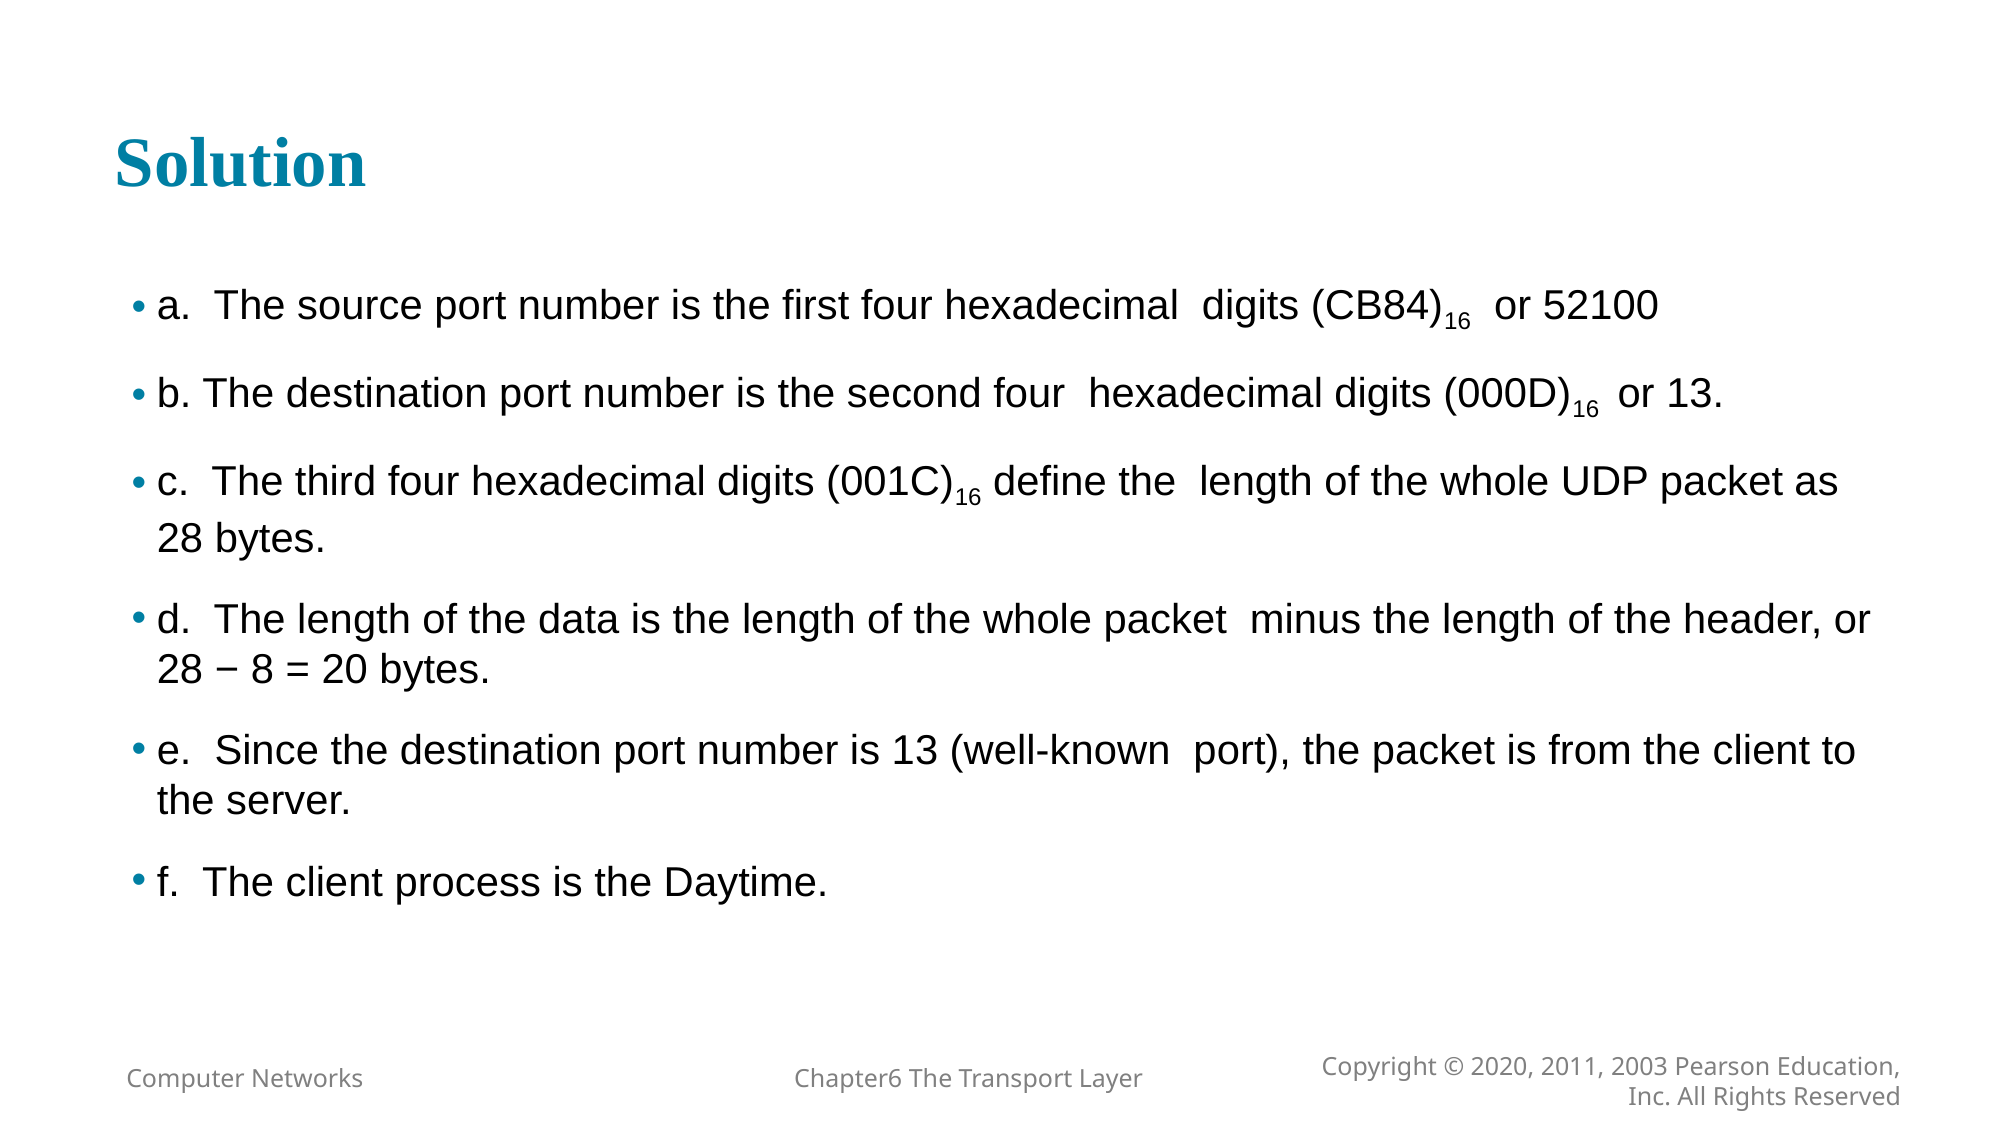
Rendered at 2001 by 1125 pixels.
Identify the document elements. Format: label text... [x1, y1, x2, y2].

title Solution [99, 35, 1900, 216]
list a. The source port number is the first four hexadecimal digits (CB84)16 or 52100 b. The destination port number is the second four hexadecimal digits (000D)16 or 13. c. The third four hexadecimal digits (001C)16 define the length of the whole UDP packet as 28 bytes. d. The length of the data is the length of the whole packet minus the length of the header, or 28 − 8 = 20 bytes. e. Since the destination port number is 13 (well-known port), the packet is from the client to the server. f. The client process is the Daytime. [99, 262, 1900, 1005]
